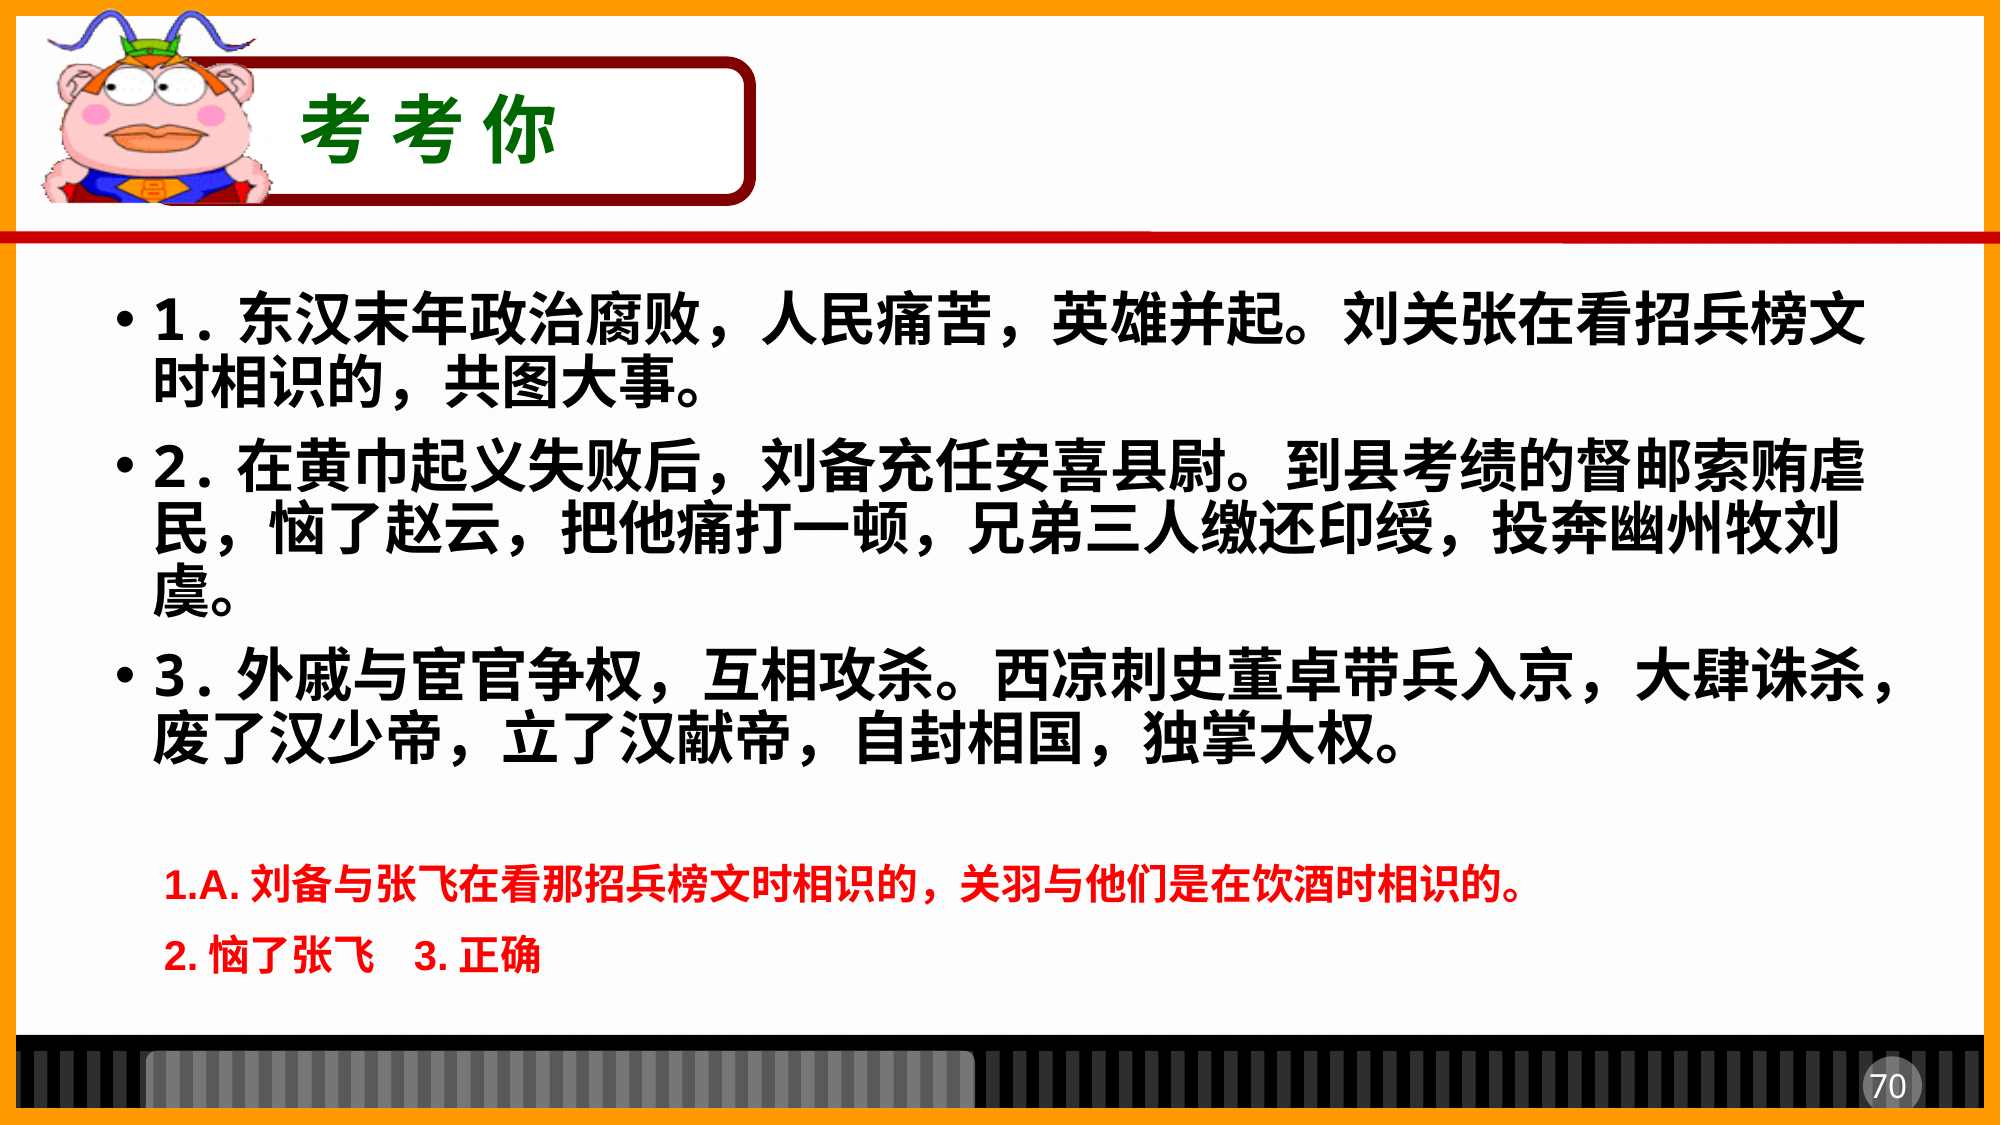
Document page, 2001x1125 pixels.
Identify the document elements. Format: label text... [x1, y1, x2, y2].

text_box 1.A.刘备与张飞在看那招兵榜文时相识的，关羽与他们是在饮酒时相识的。 2.恼了张飞 3.正确 [148, 850, 1715, 987]
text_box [16, 0, 750, 205]
text_box [0, 238, 2000, 1125]
text_box [0, 0, 2000, 237]
